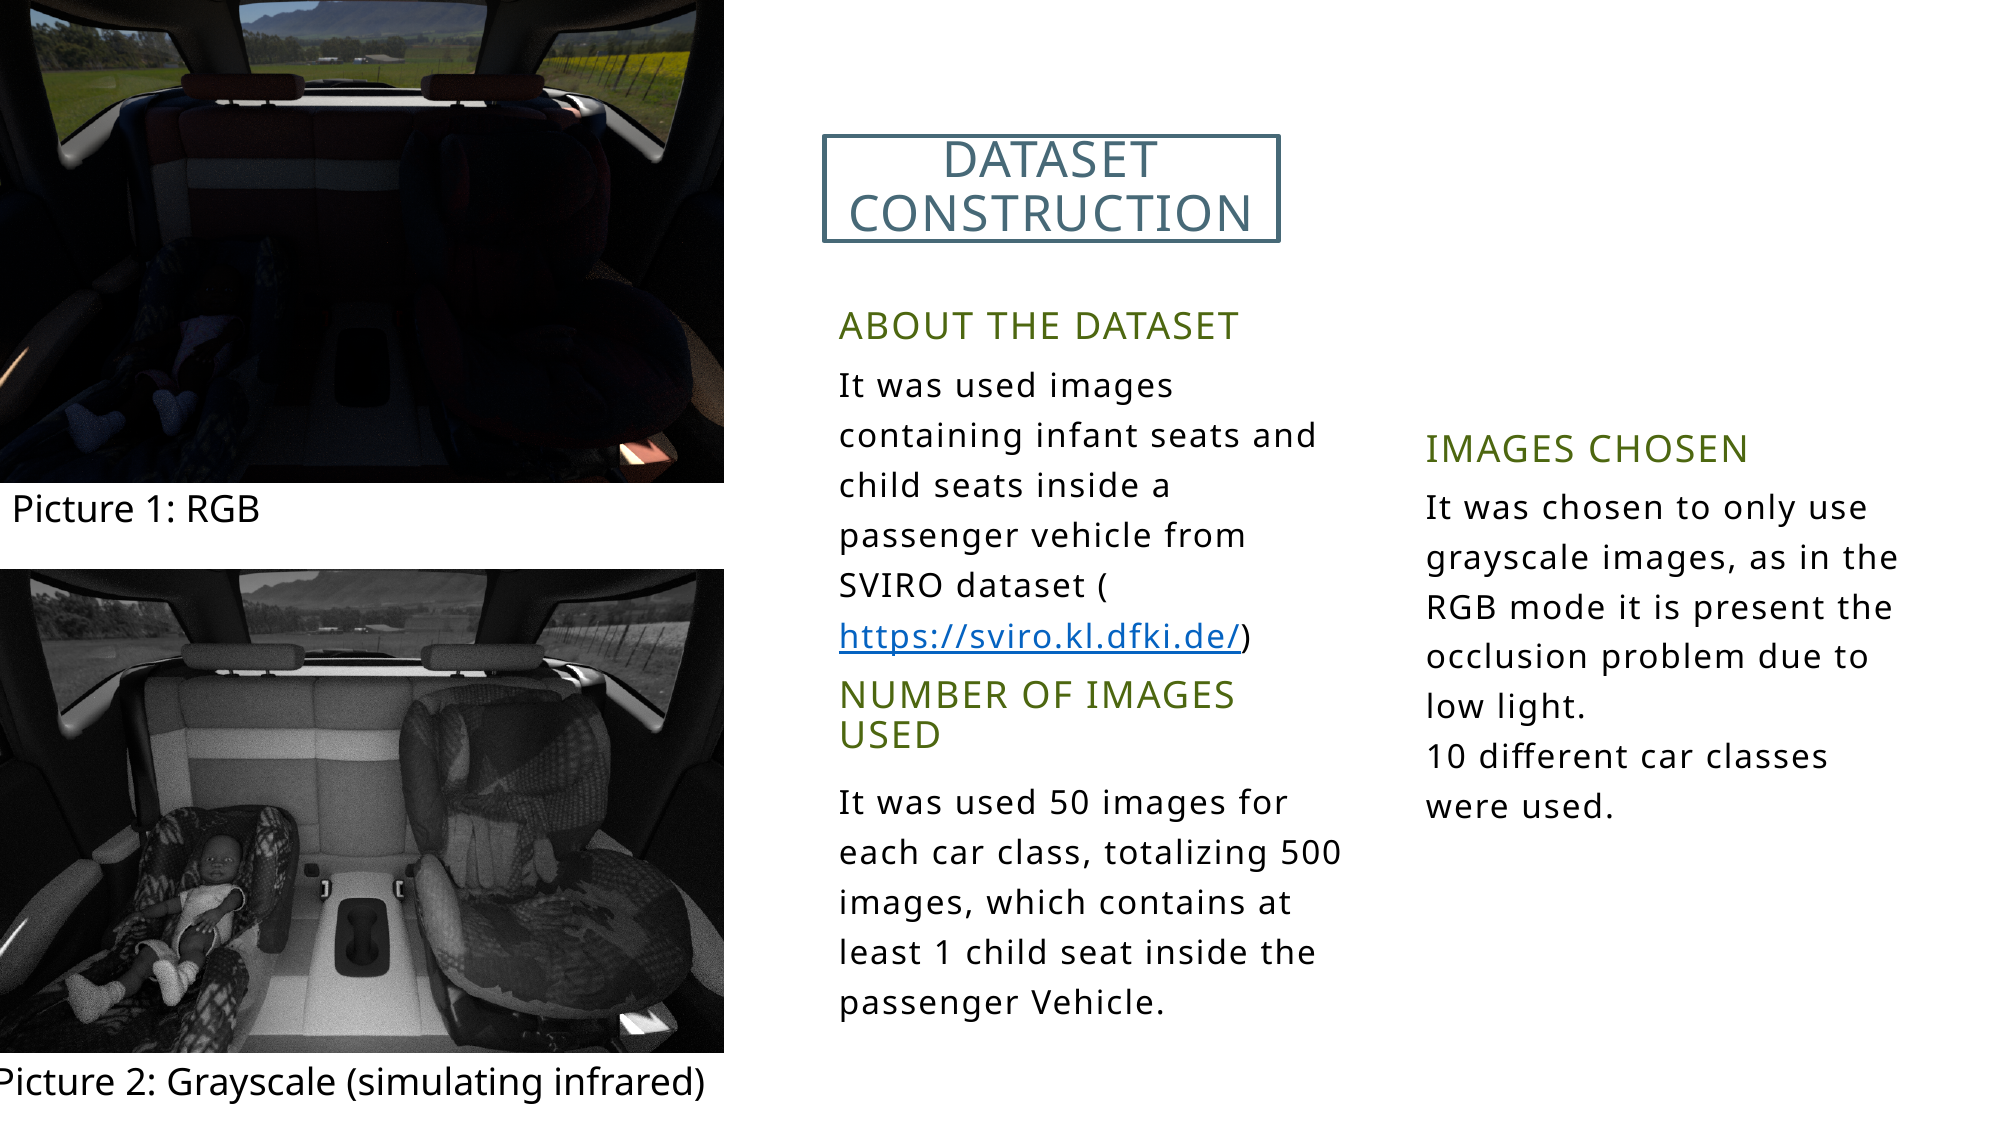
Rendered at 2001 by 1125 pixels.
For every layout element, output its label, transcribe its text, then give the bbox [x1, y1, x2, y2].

title Dataset construction [822, 134, 1281, 243]
list IMAGES CHOSEN [1411, 407, 1924, 468]
list ABOUT the Dataset [824, 284, 1338, 347]
text_box Picture 2: Grayscale (simulating infrared) [0, 1053, 721, 1110]
list It was used images containing infant seats and child seats inside a passenger vehicle from SVIRO dataset (https://sviro.kl.dfki.de/) [824, 347, 1338, 669]
text_box Picture 1: RGB [0, 483, 276, 538]
picture [0, 0, 724, 483]
picture [0, 569, 724, 1053]
list It was used 50 images for each car class, totalizing 500 images, which contains at least 1 child seat inside the passenger Vehicle. [824, 763, 1363, 1053]
list It was chosen to only use grayscale images, as in the RGB mode it is present the occlusion problem due to low light. 10 different car classes were used. [1411, 468, 1924, 827]
list Number of images used [824, 693, 1363, 763]
